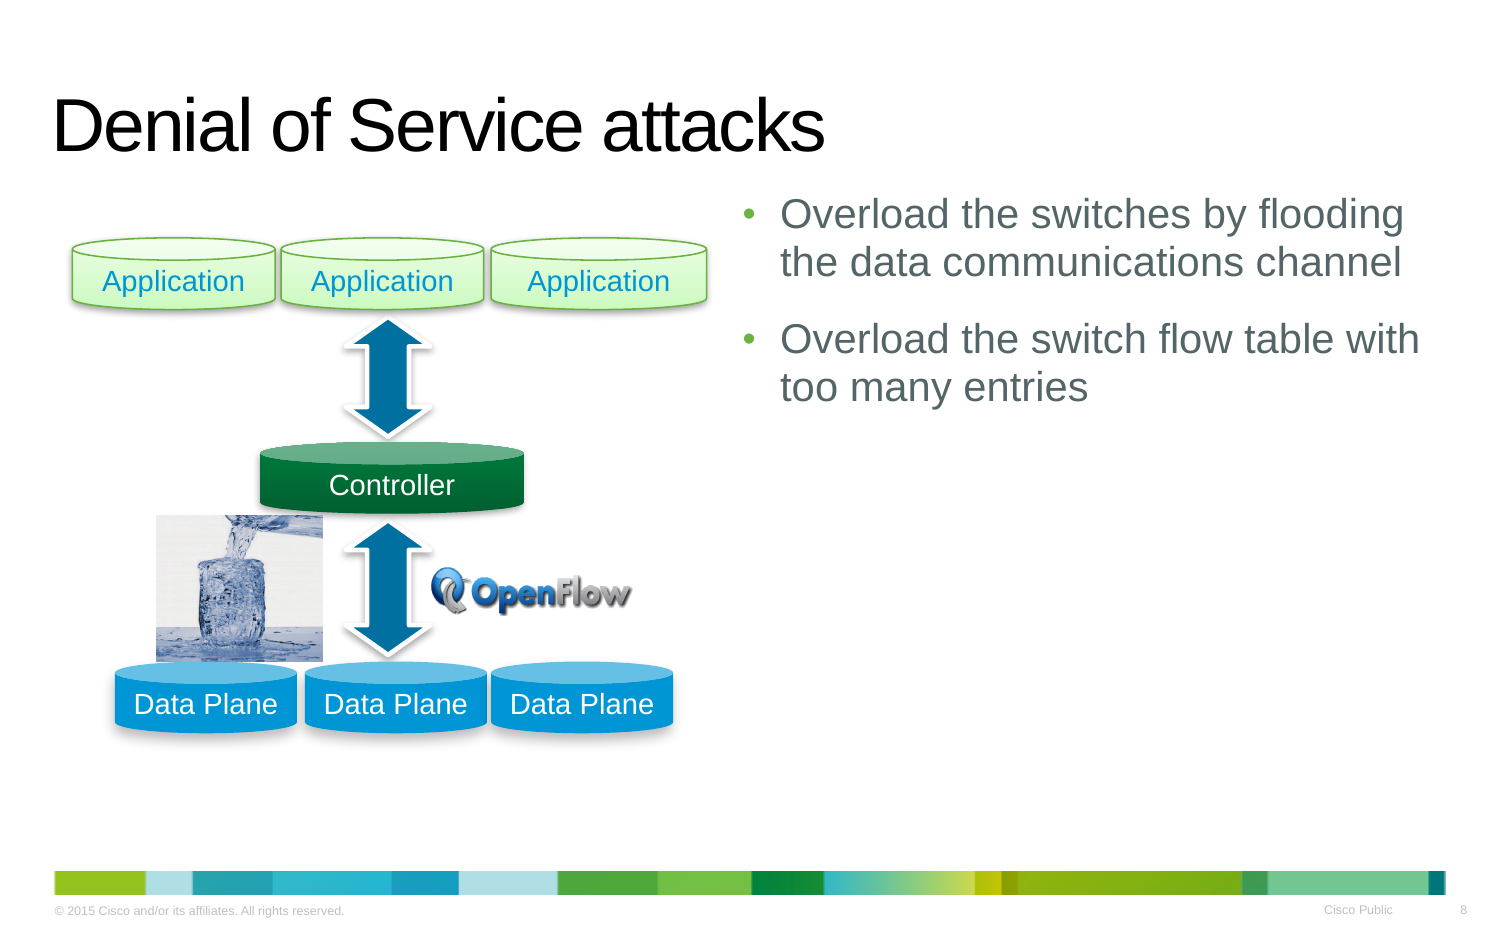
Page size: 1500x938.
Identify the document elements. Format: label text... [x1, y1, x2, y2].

picture [54, 871, 1446, 895]
text_box Data Plane [112, 661, 300, 736]
text_box Application [490, 237, 708, 311]
text_box Controller [260, 441, 524, 514]
picture [430, 566, 633, 617]
text_box Data Plane [489, 659, 676, 736]
text_box Application [71, 237, 276, 311]
list Overload the switches by flooding the data communications channel Overload the switch flow table with too many entries [727, 183, 1441, 862]
text_box Application [280, 237, 485, 311]
text_box [345, 523, 432, 656]
text_box Data Plane [302, 659, 489, 736]
picture [156, 515, 323, 662]
title Denial of Service attacks [37, 59, 1447, 174]
text_box [345, 319, 432, 438]
